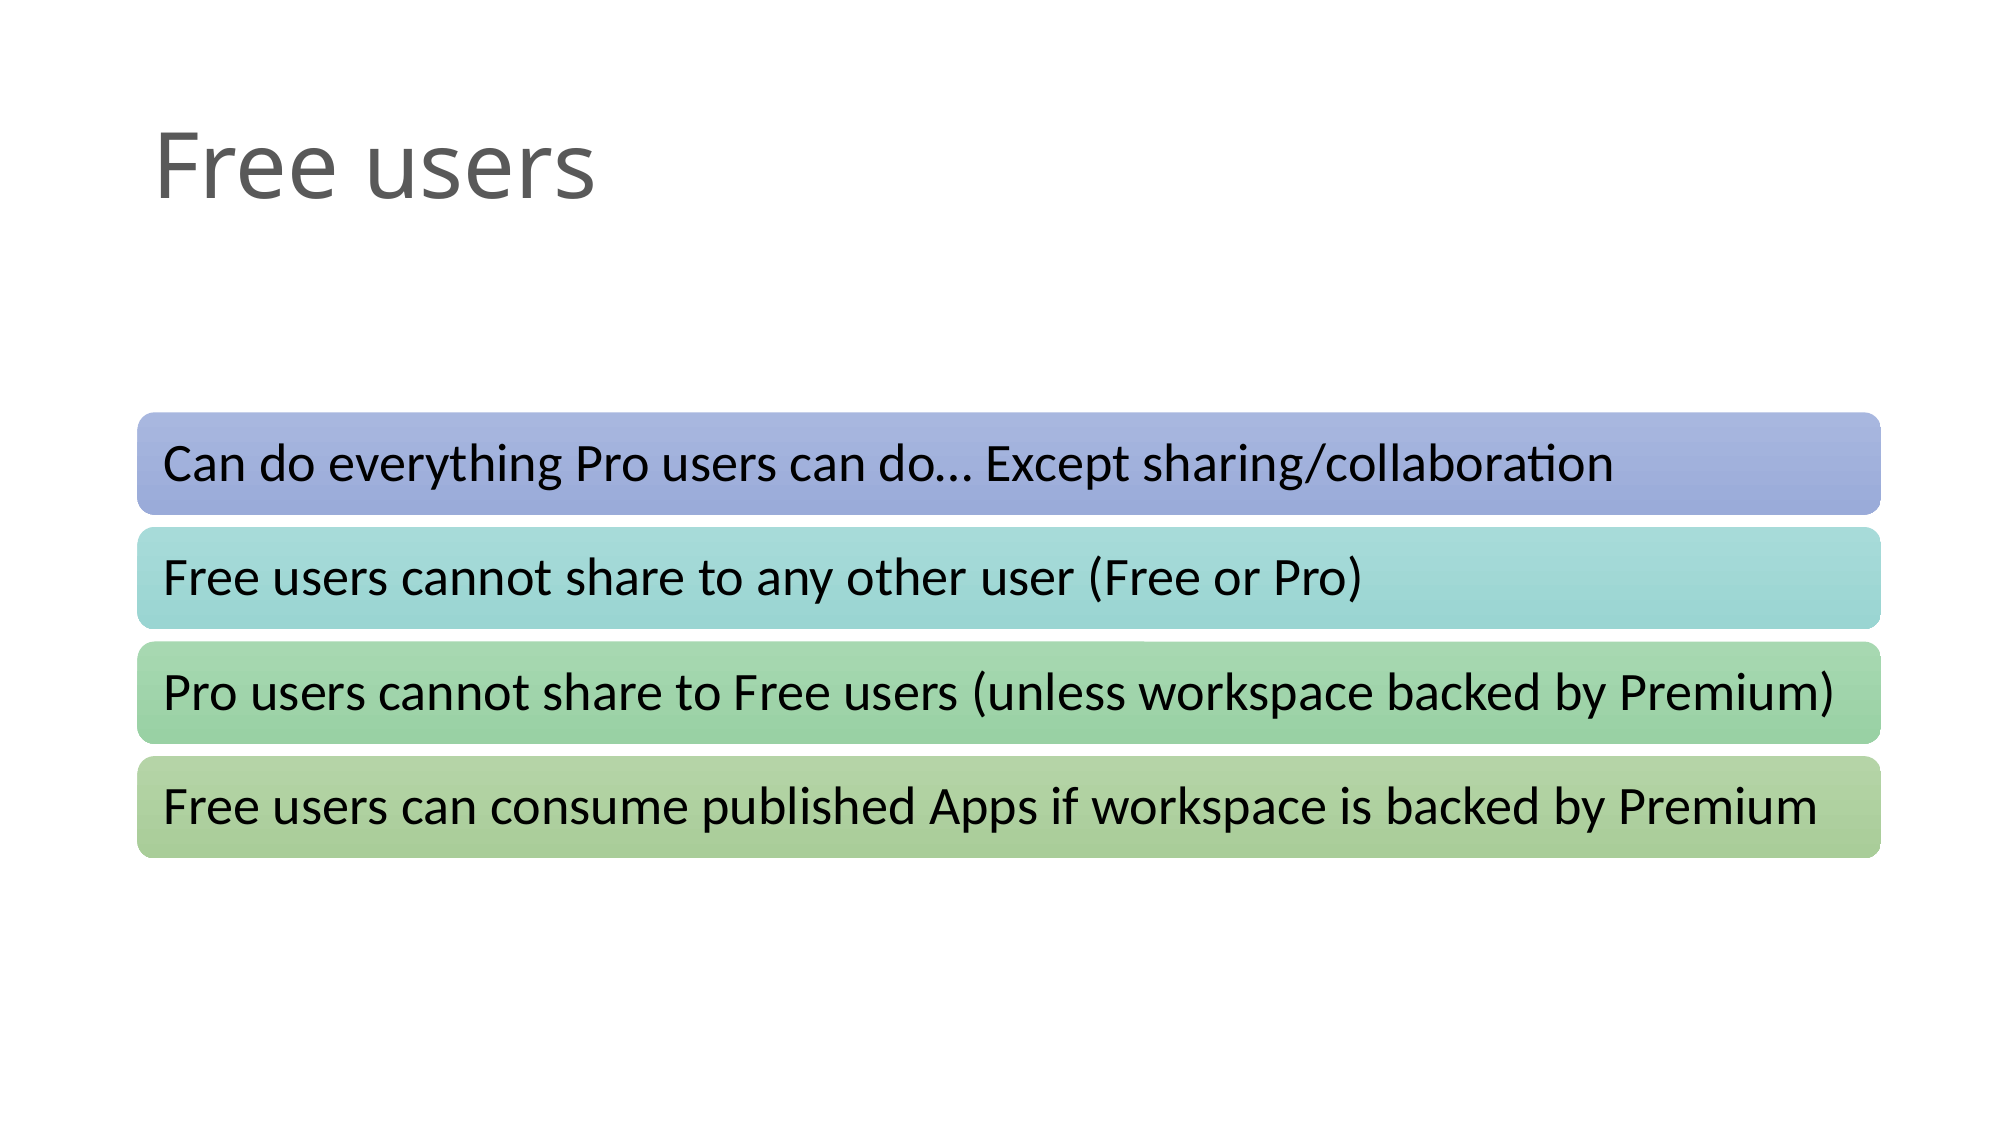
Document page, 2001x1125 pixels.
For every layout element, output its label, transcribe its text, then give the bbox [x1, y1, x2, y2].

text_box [137, 289, 1882, 982]
title Free users [137, 59, 1863, 278]
